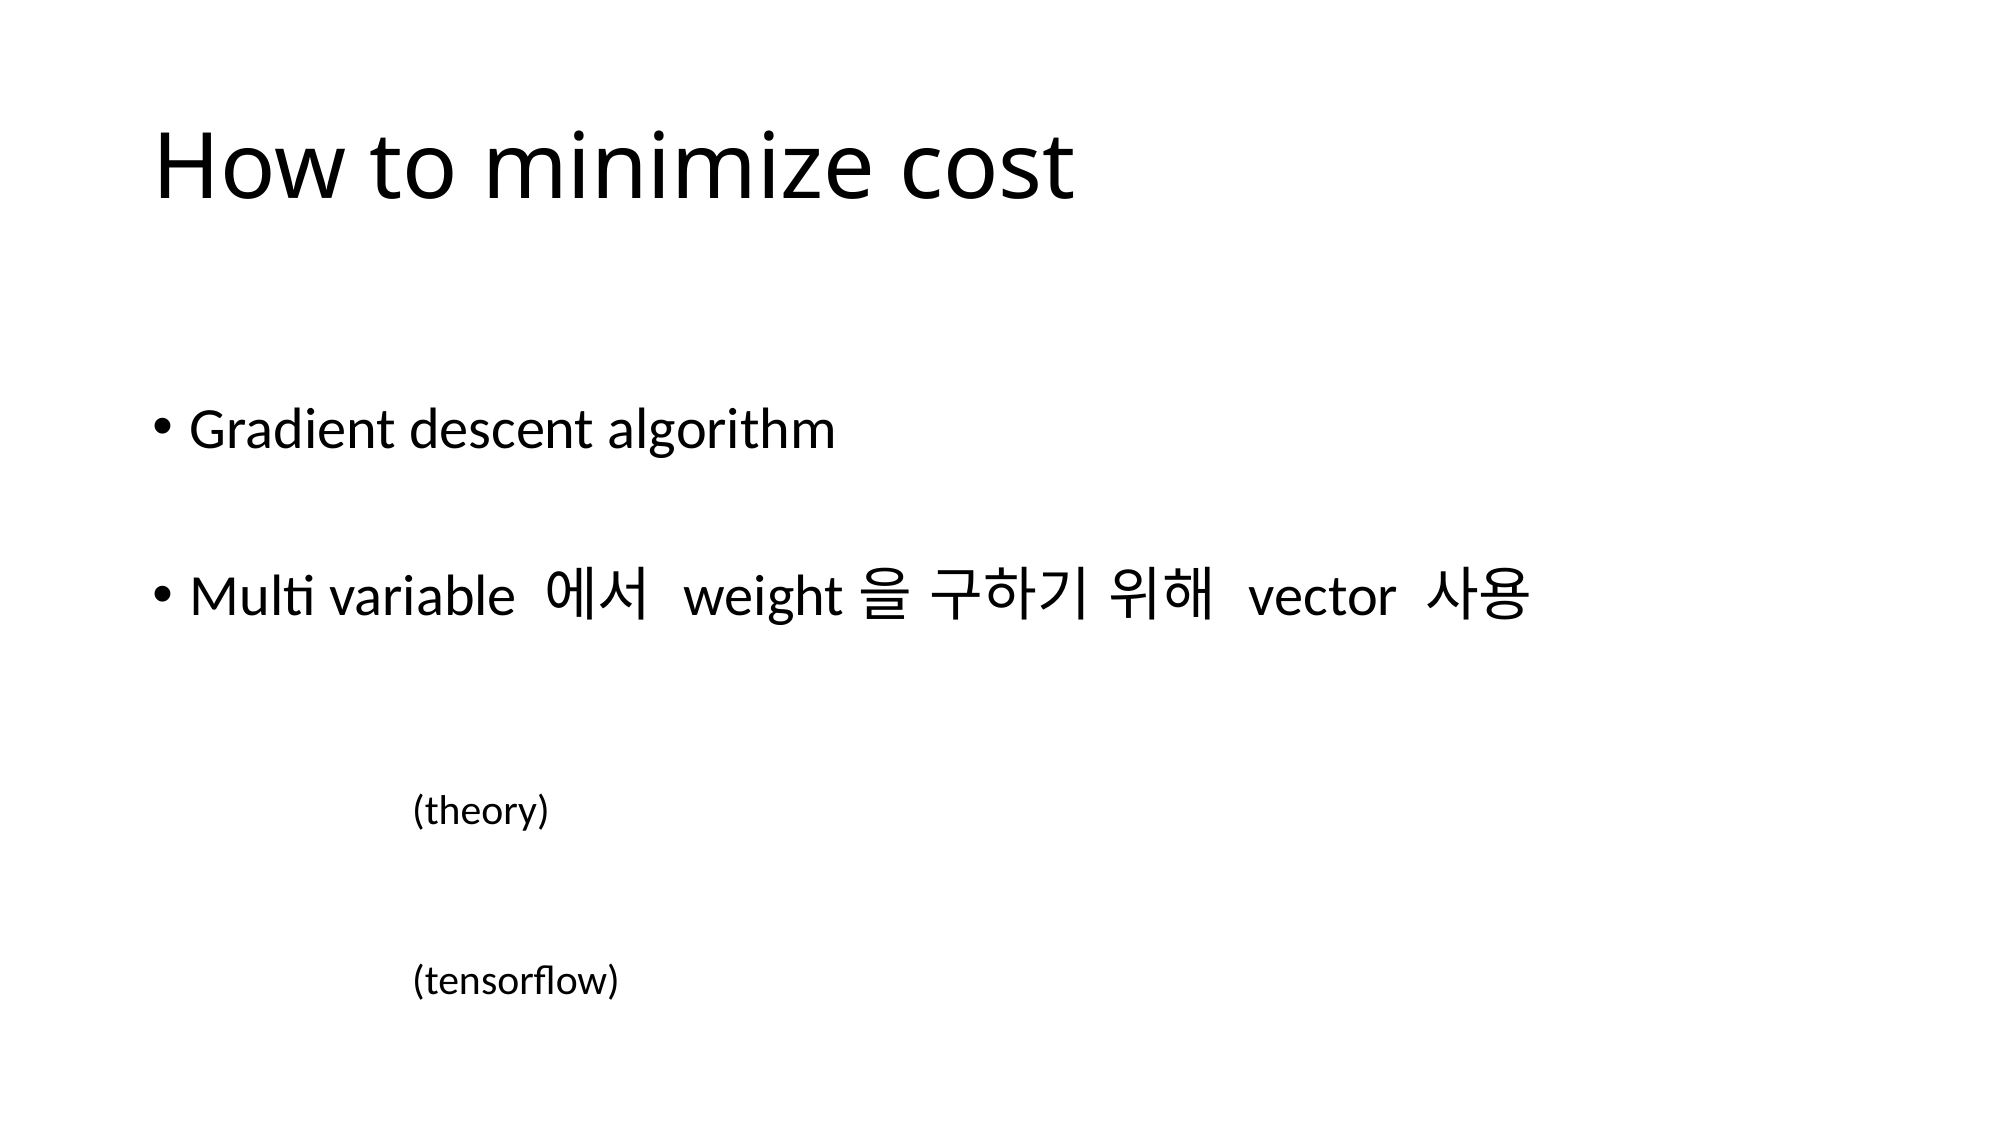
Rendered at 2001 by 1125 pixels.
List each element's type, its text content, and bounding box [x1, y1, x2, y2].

title How to minimize cost [137, 59, 1863, 278]
